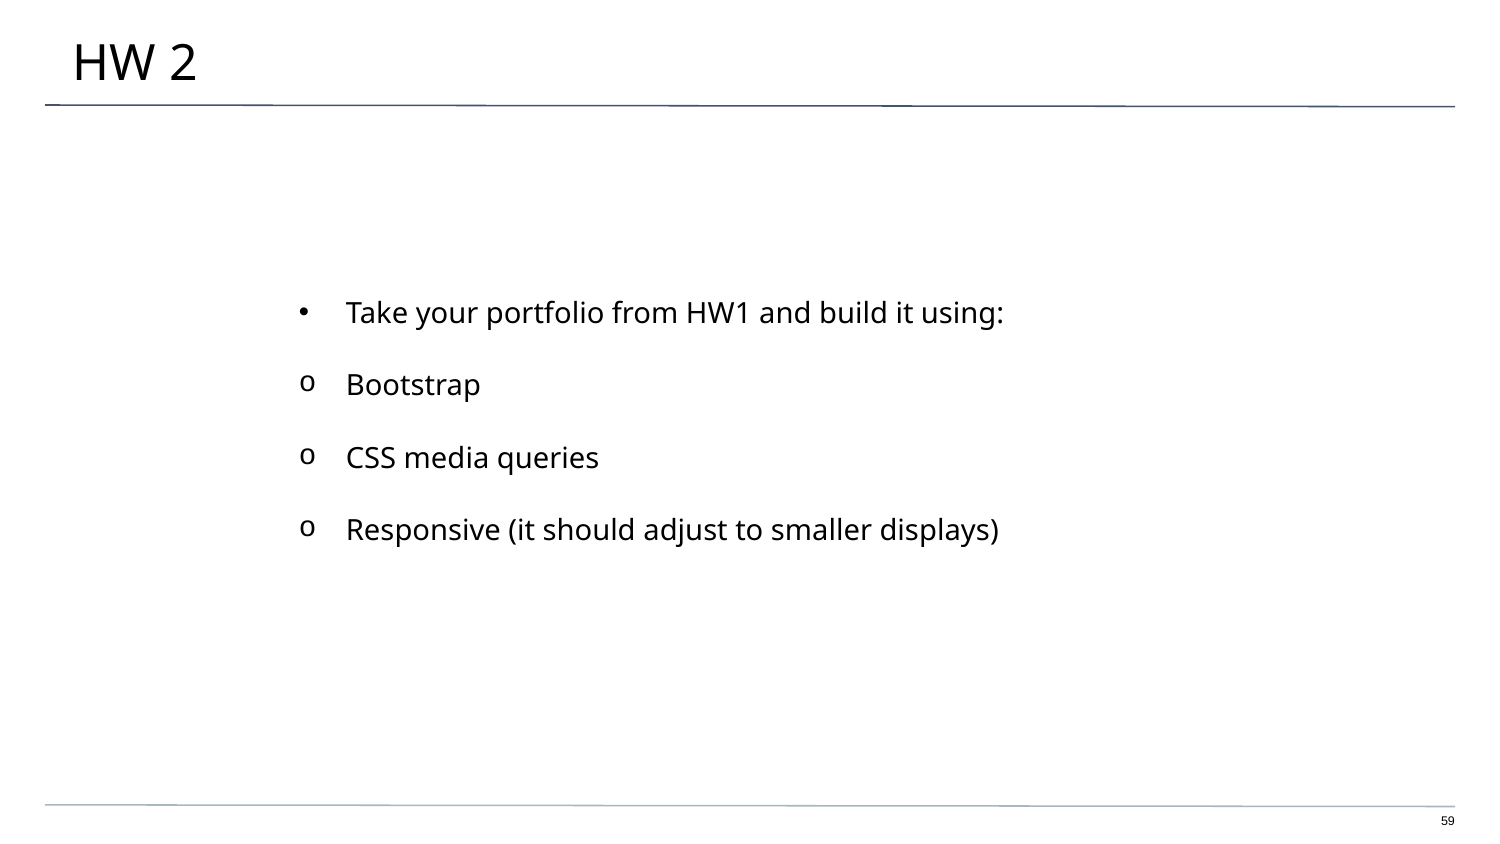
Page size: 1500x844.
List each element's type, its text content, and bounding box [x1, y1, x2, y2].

text_box Take your portfolio from HW1 and build it using: Bootstrap CSS media queries Responsive (it should adjust to smaller displays) [284, 286, 1020, 554]
title HW 2 [0, 0, 1500, 88]
slide_number 59 [1412, 813, 1455, 831]
